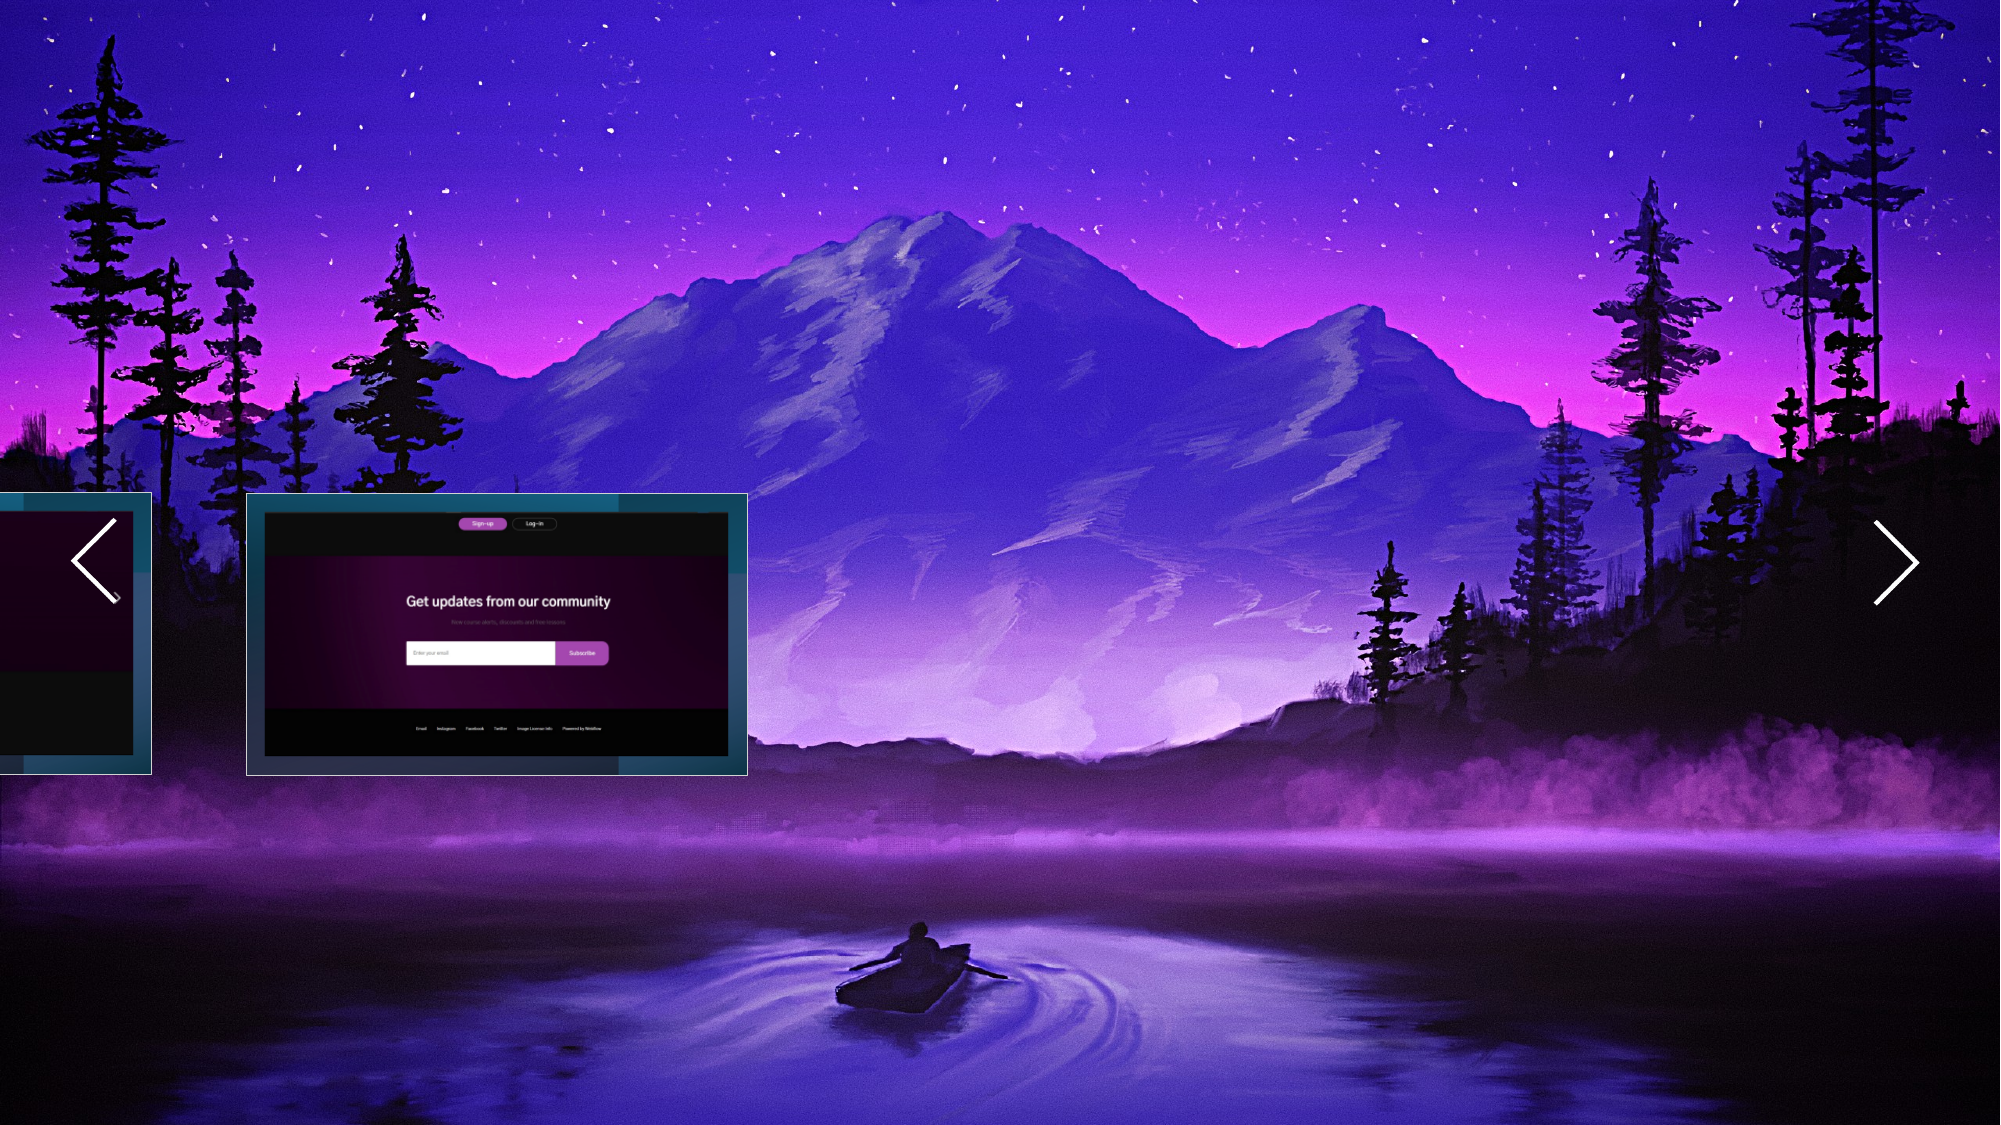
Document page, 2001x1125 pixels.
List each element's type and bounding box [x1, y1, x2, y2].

text_box [0, 417, 2000, 704]
picture [17, 484, 169, 636]
picture [0, 704, 2000, 1125]
picture [1821, 486, 1973, 638]
picture [0, 0, 2000, 417]
